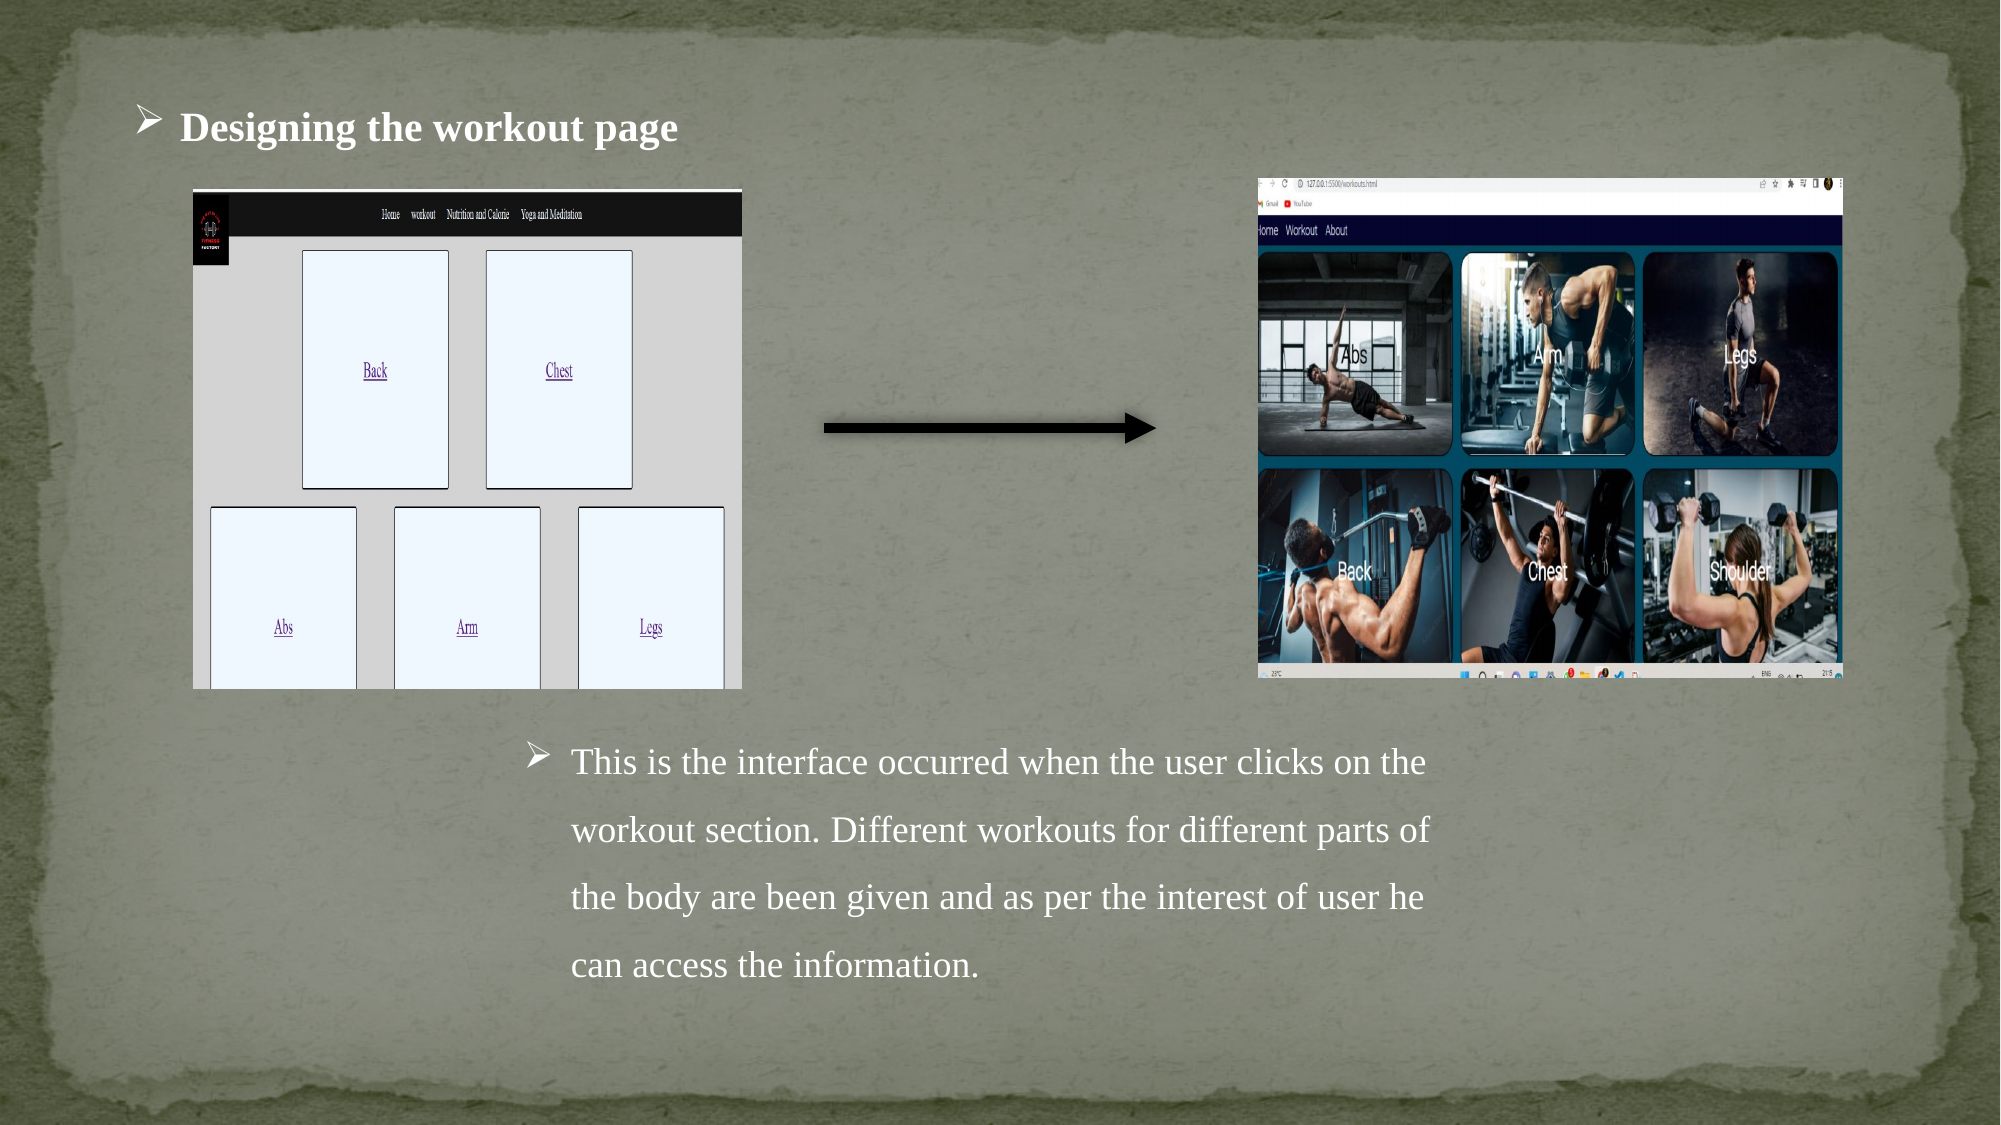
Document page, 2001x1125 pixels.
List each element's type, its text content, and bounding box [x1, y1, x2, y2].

picture [1461, 251, 1636, 457]
picture [1626, 448, 1633, 454]
text_box Designing the workout page [118, 92, 694, 158]
picture [193, 189, 742, 689]
picture [1258, 251, 1453, 456]
text_box This is the interface occurred when the user clicks on the workout section. Different workouts for different parts of the body are been given and as per the interest of user he can access the information. [509, 707, 1491, 993]
picture [1258, 178, 1844, 678]
picture [1643, 251, 1838, 457]
